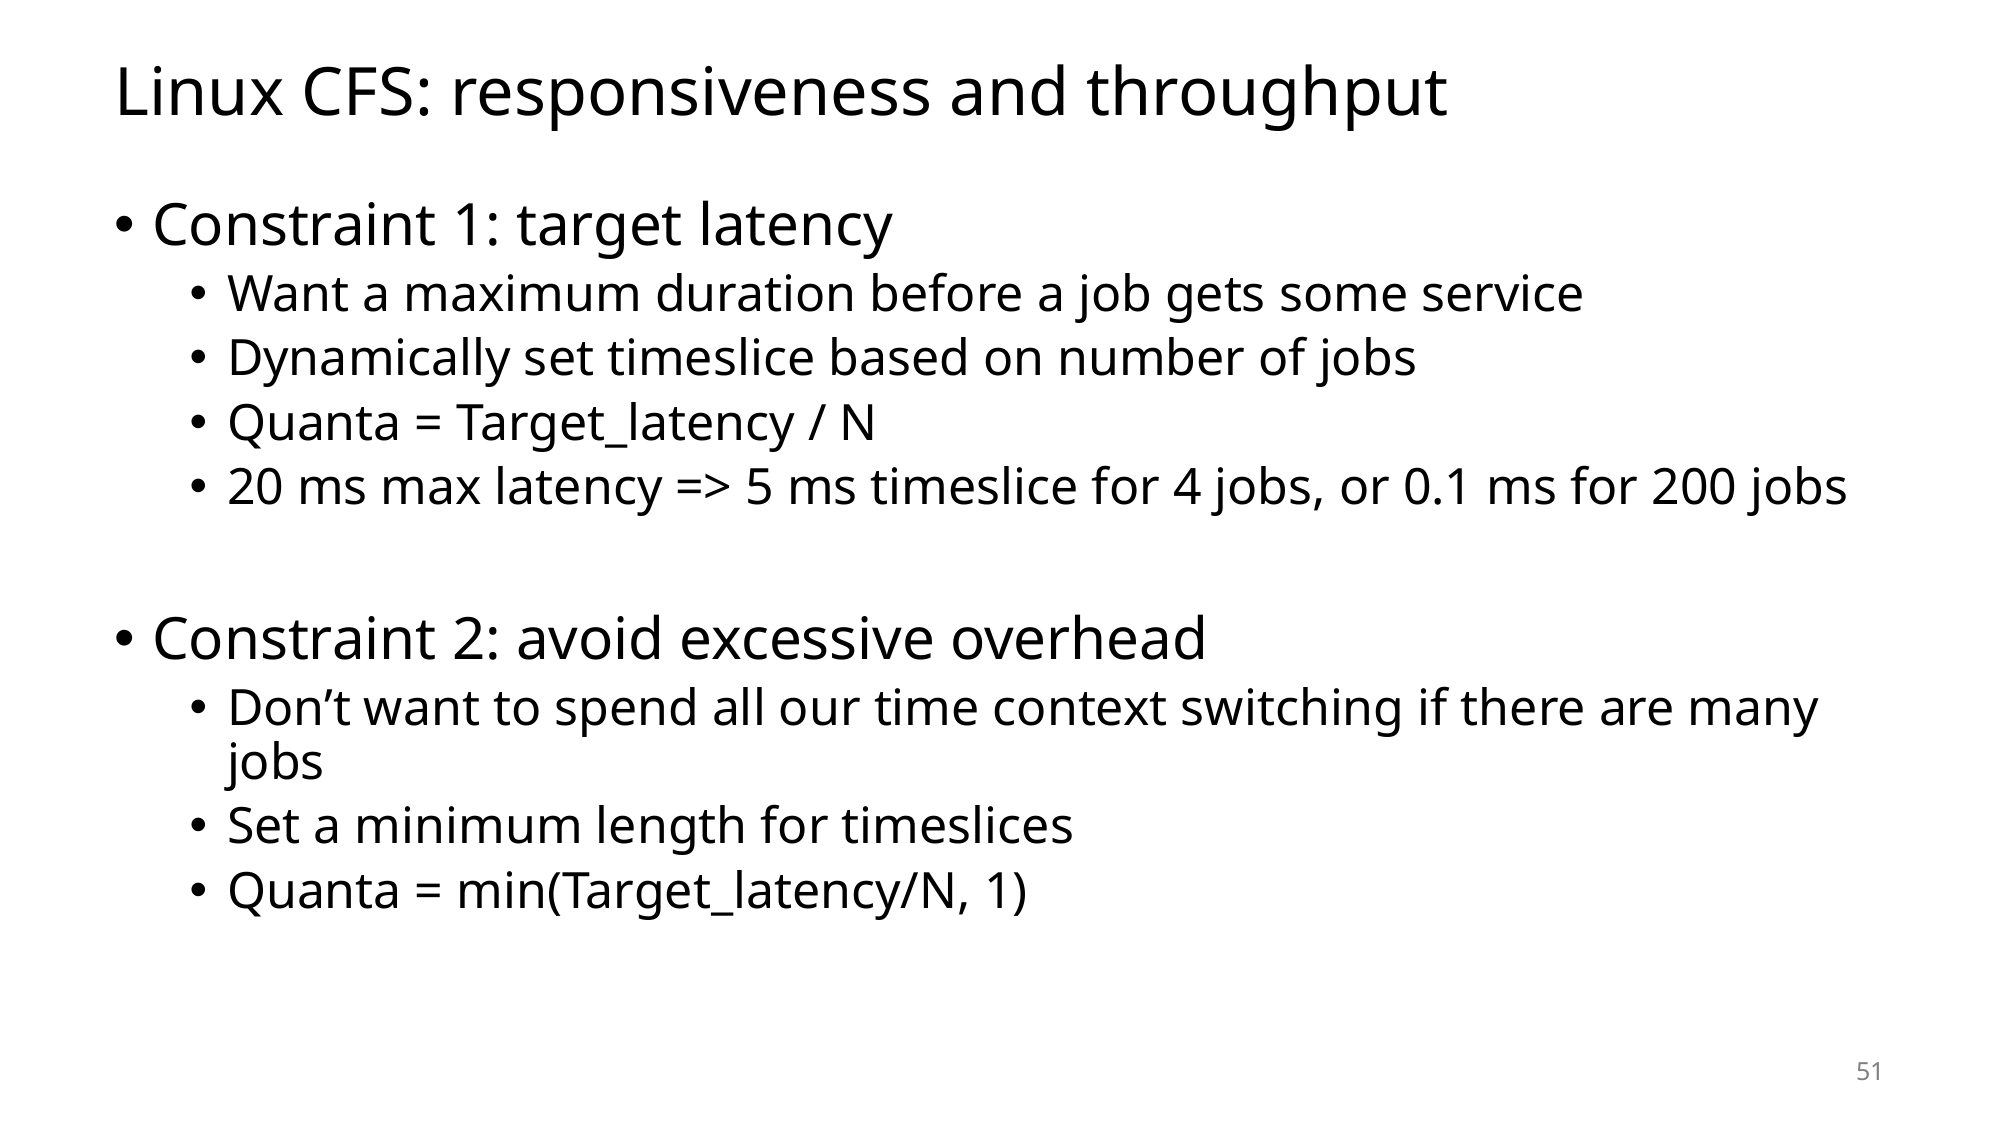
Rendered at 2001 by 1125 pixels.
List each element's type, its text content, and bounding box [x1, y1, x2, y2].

slide_number 51 [1749, 1042, 1900, 1103]
title Linux CFS: responsiveness and throughput [99, 37, 1900, 150]
list Constraint 1: target latency Want a maximum duration before a job gets some service Dynamically set timeslice based on number of jobs Quanta = Target_latency / N 20 ms max latency => 5 ms timeslice for 4 jobs, or 0.1 ms for 200 jobs Constraint 2: avoid excessive overhead Don’t want to spend all our time context switching if there are many jobs Set a minimum length for timeslices Quanta = min(Target_latency/N, 1) [99, 187, 1900, 1013]
